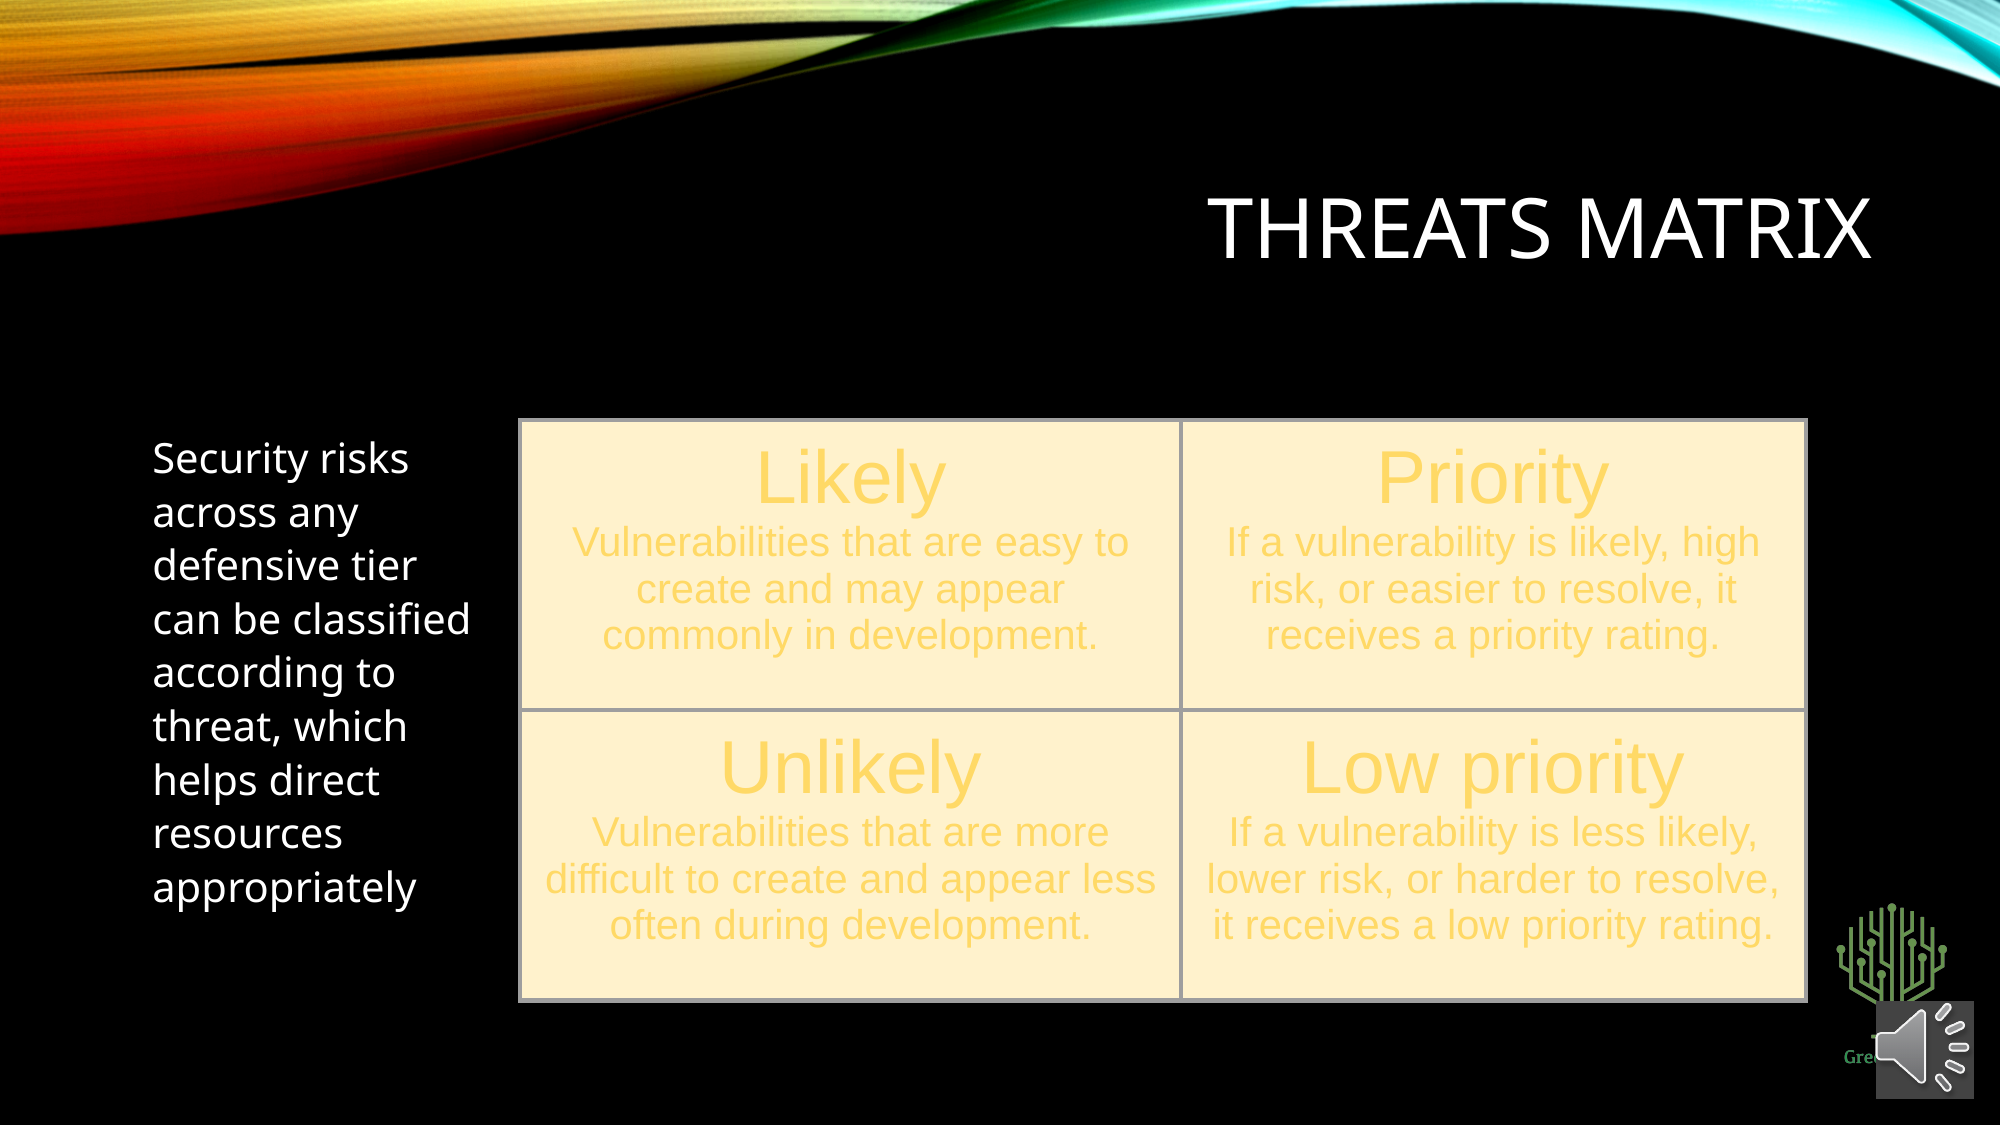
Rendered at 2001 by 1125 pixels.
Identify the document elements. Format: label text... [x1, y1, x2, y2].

table_header Priority If a vulnerability is likely, high risk, or easier to resolve, it receives a priority rating. [1183, 422, 1804, 708]
picture [0, 0, 2000, 237]
title THREATS MATRIX [474, 125, 1888, 338]
table_cell Unlikely Vulnerabilities that are more difficult to create and appear less often during development. [522, 712, 1179, 998]
table_header Likely Vulnerabilities that are easy to create and may appear commonly in development. [522, 422, 1179, 708]
table_cell Low priority If a vulnerability is less likely, lower risk, or harder to resolve, it receives a low priority rating. [1183, 712, 1804, 998]
list Security risks across any defensive tier can be classified according to threat, which helps direct resources appropriately [99, 420, 508, 1081]
picture [1817, 892, 1976, 1101]
